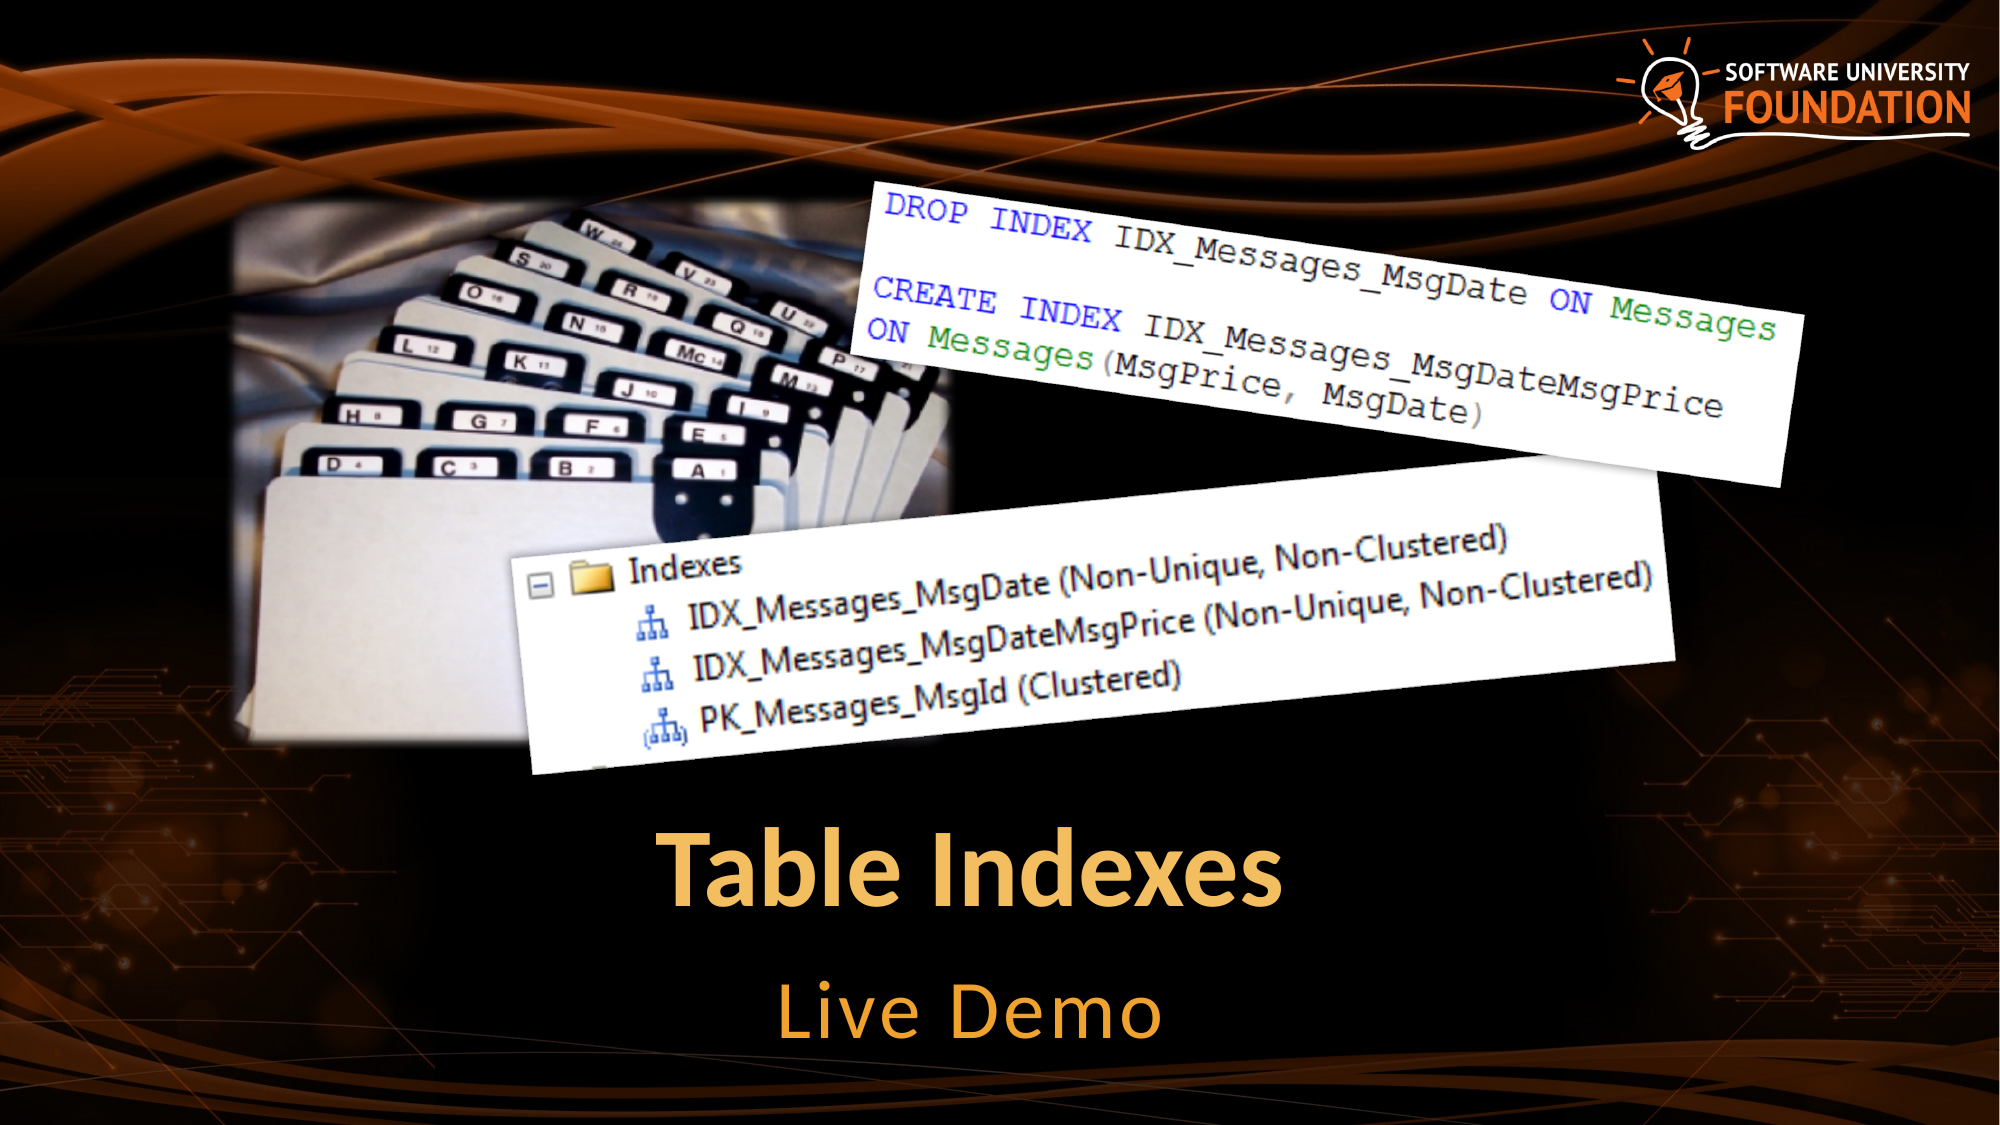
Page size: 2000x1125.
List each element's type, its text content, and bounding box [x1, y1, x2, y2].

list Live Demo [237, 944, 1704, 1057]
title Table Indexes [237, 800, 1704, 935]
picture [0, 0, 2000, 1125]
